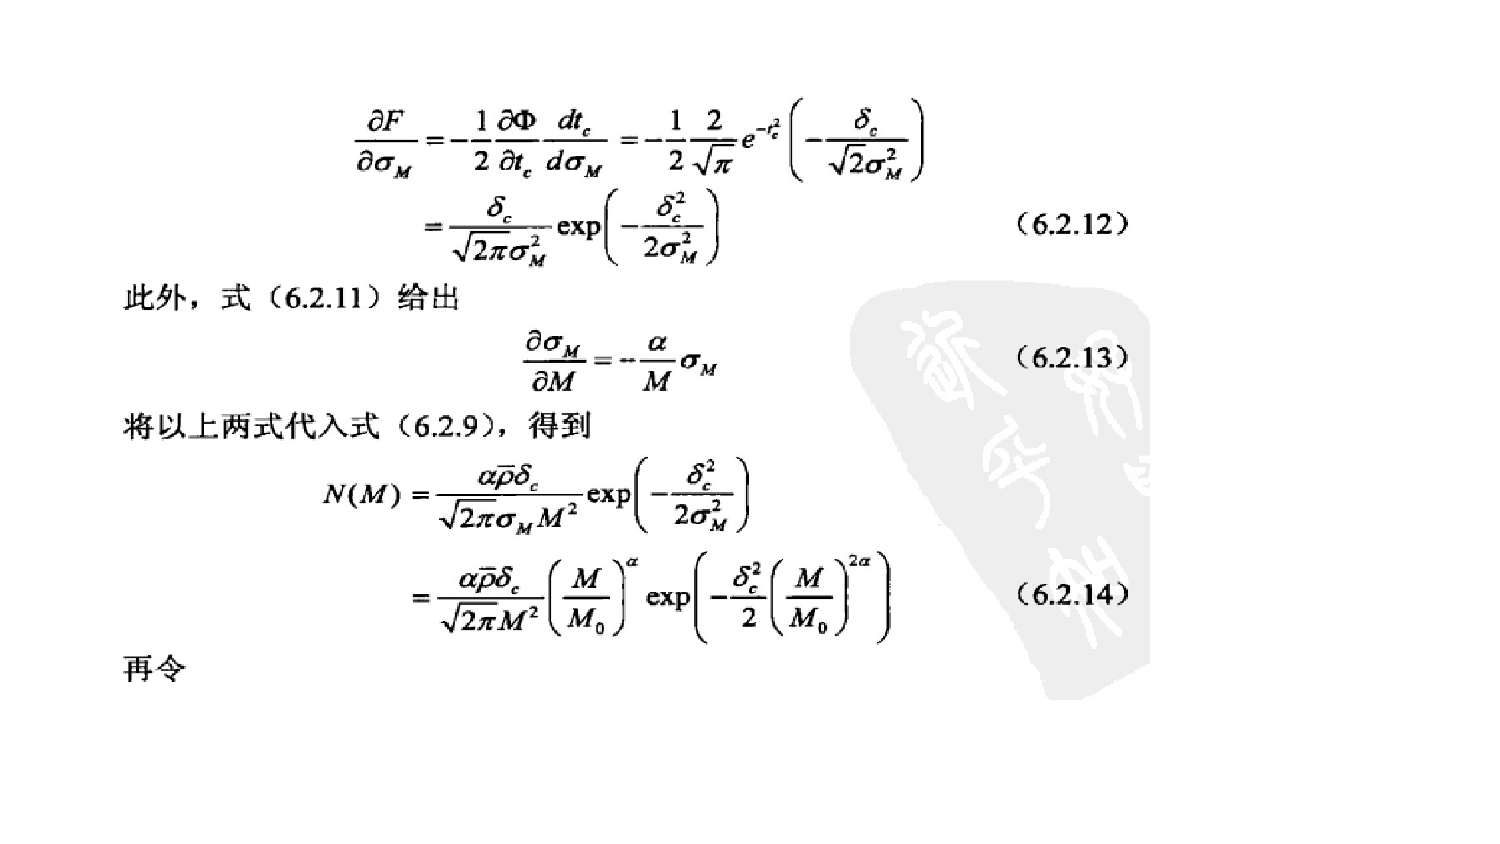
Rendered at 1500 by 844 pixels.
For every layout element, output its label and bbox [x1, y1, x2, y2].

picture [122, 96, 1151, 701]
